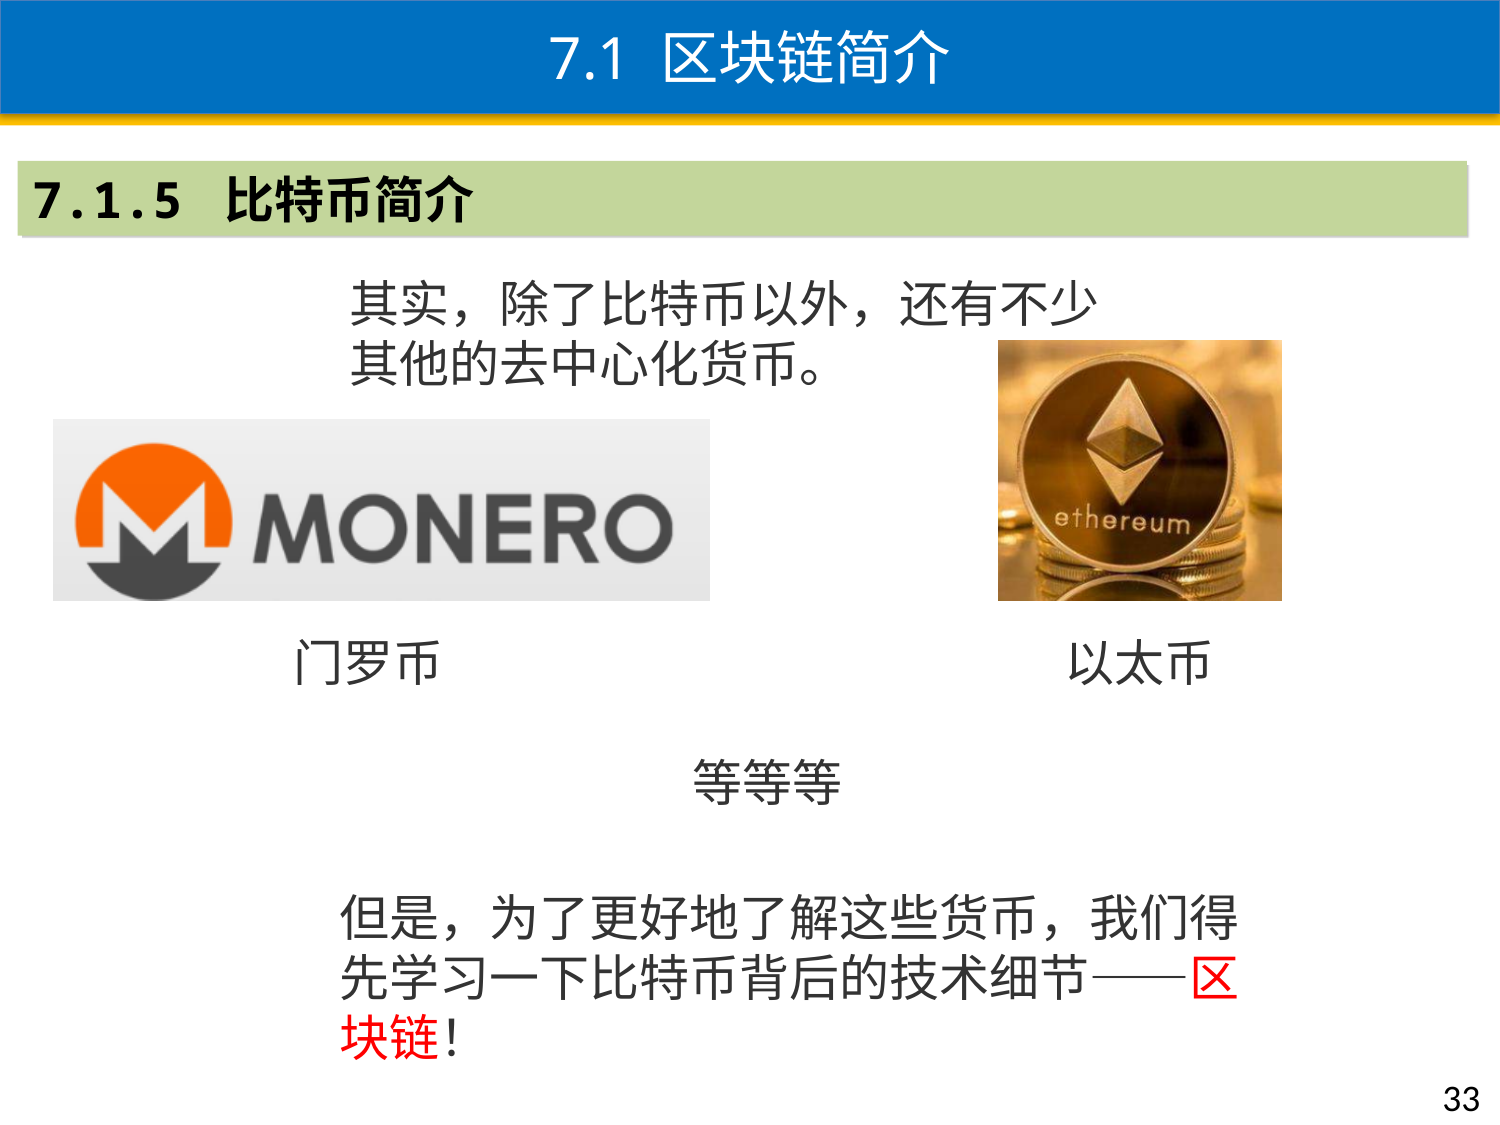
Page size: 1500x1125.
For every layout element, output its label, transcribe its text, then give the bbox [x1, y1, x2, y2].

text_box 等等等 [614, 744, 922, 820]
text_box 7.1 区块链简介 [123, 13, 1376, 99]
picture [997, 340, 1282, 602]
text_box 门罗币 [215, 623, 523, 699]
picture [52, 419, 710, 602]
text_box 33 [1427, 1066, 1499, 1125]
text_box [0, 0, 1500, 114]
text_box 以太币 [986, 623, 1294, 699]
text_box 但是，为了更好地了解这些货币，我们得先学习一下比特币背后的技术细节——区块链！ [324, 879, 1282, 1074]
text_box 其实，除了比特币以外，还有不少其他的去中心化货币。 [334, 265, 1150, 400]
text_box 7.1.5 比特币简介 [17, 160, 1467, 236]
